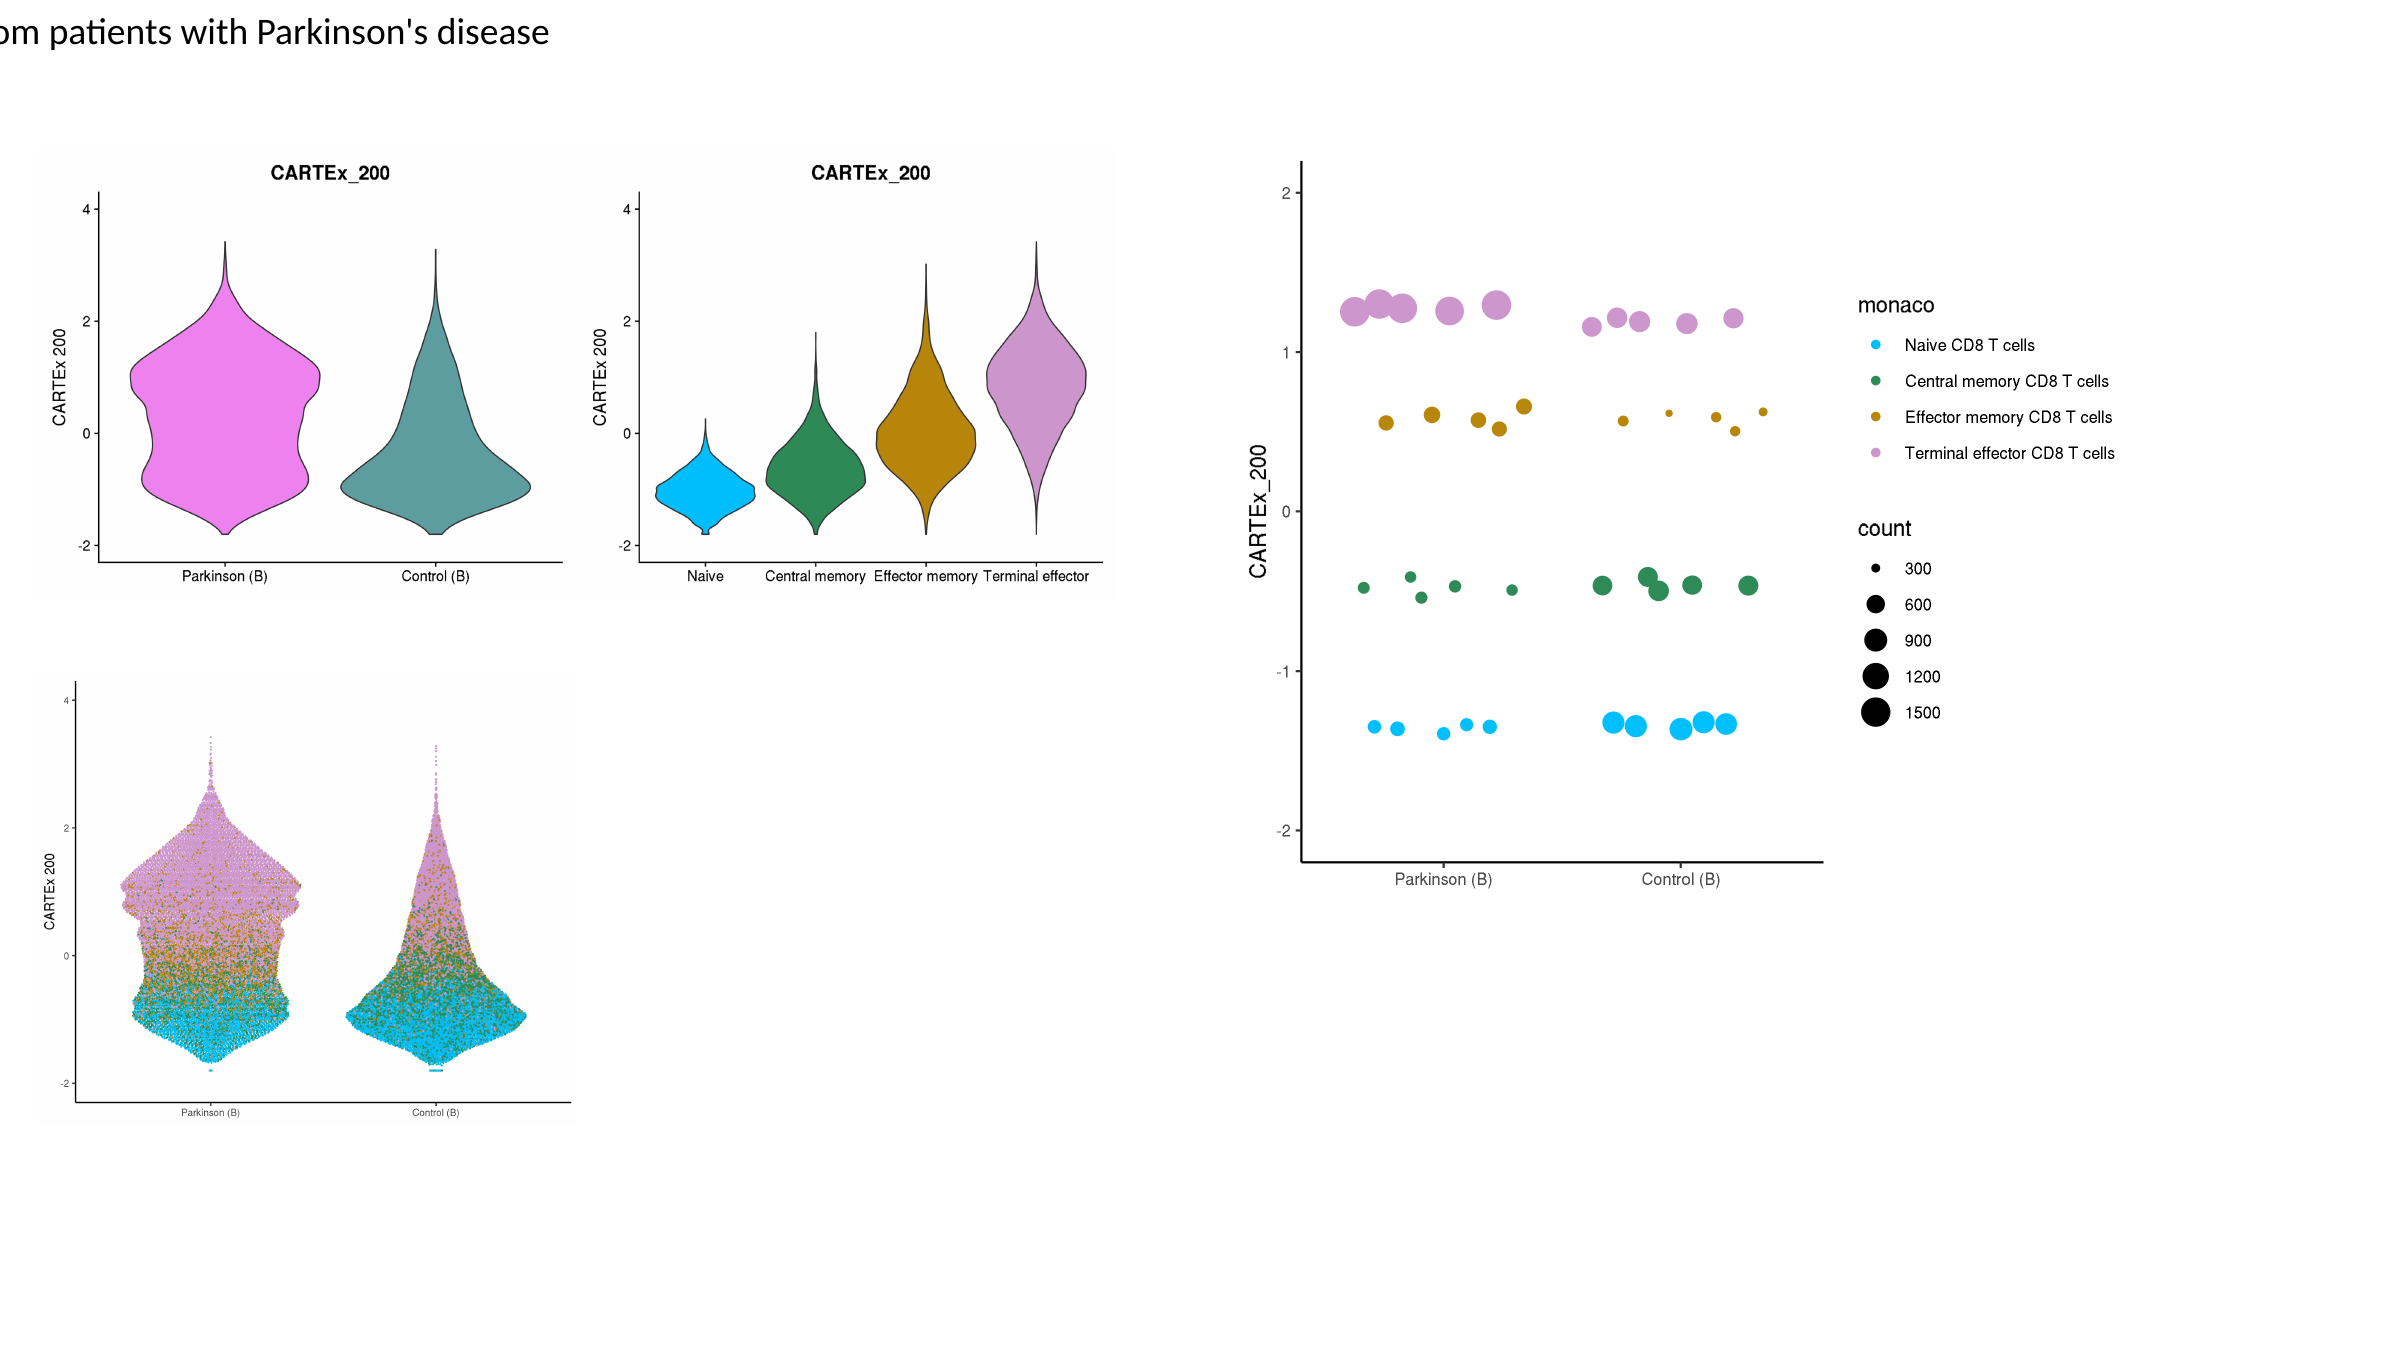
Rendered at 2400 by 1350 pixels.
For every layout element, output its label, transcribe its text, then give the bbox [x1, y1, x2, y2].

picture [37, 149, 1118, 601]
text_box Zenodo3993994: T cells from patients with Parkinson's disease Cell type differentiation [0, 0, 566, 105]
picture [1237, 149, 2138, 901]
picture [37, 674, 578, 1126]
